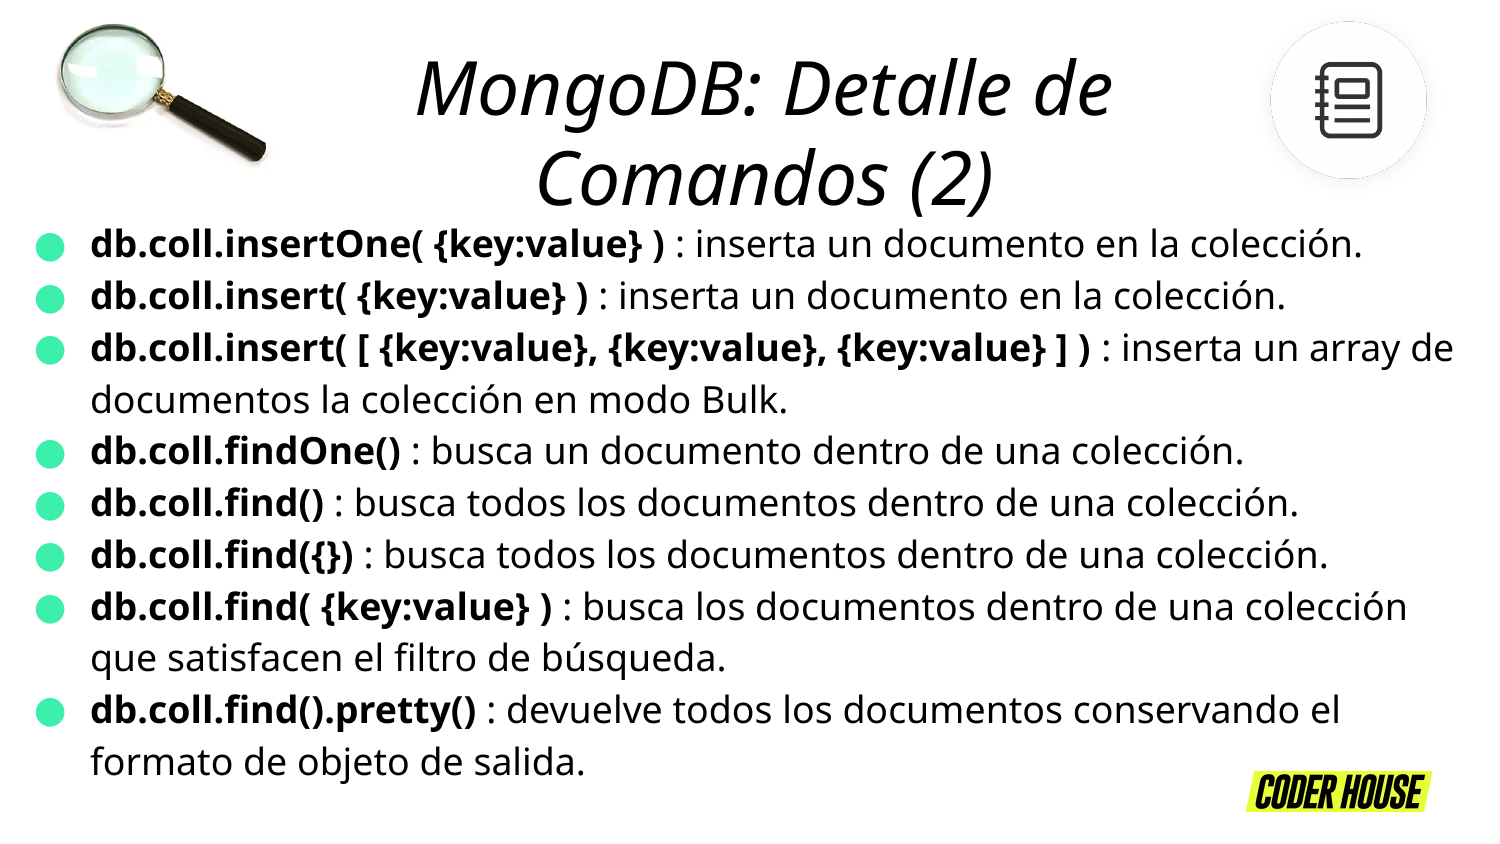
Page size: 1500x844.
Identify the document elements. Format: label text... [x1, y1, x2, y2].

picture [1241, 764, 1437, 819]
text_box db.coll.insertOne( {key:value} ) : inserta un documento en la colección. db.coll.insert( {key:value} ) : inserta un documento en la colección. db.coll.insert( [ {key:value}, {key:value}, {key:value} ] ) : inserta un array de documentos la colección en modo Bulk. db.coll.findOne() : busca un documento dentro de una colección. db.coll.find() : busca todos los documentos dentro de una colección. db.coll.find({}) : busca todos los documentos dentro de una colección. db.coll.find( {key:value} ) : busca los documentos dentro de una colección que satisfacen el filtro de búsqueda. db.coll.find().pretty() : devuelve todos los documentos conservando el formato de objeto de salida. [0, 198, 1500, 844]
picture [34, 12, 308, 186]
text_box MongoDB: Detalle de Comandos (2) [313, 25, 1245, 156]
picture [1251, 2, 1447, 198]
